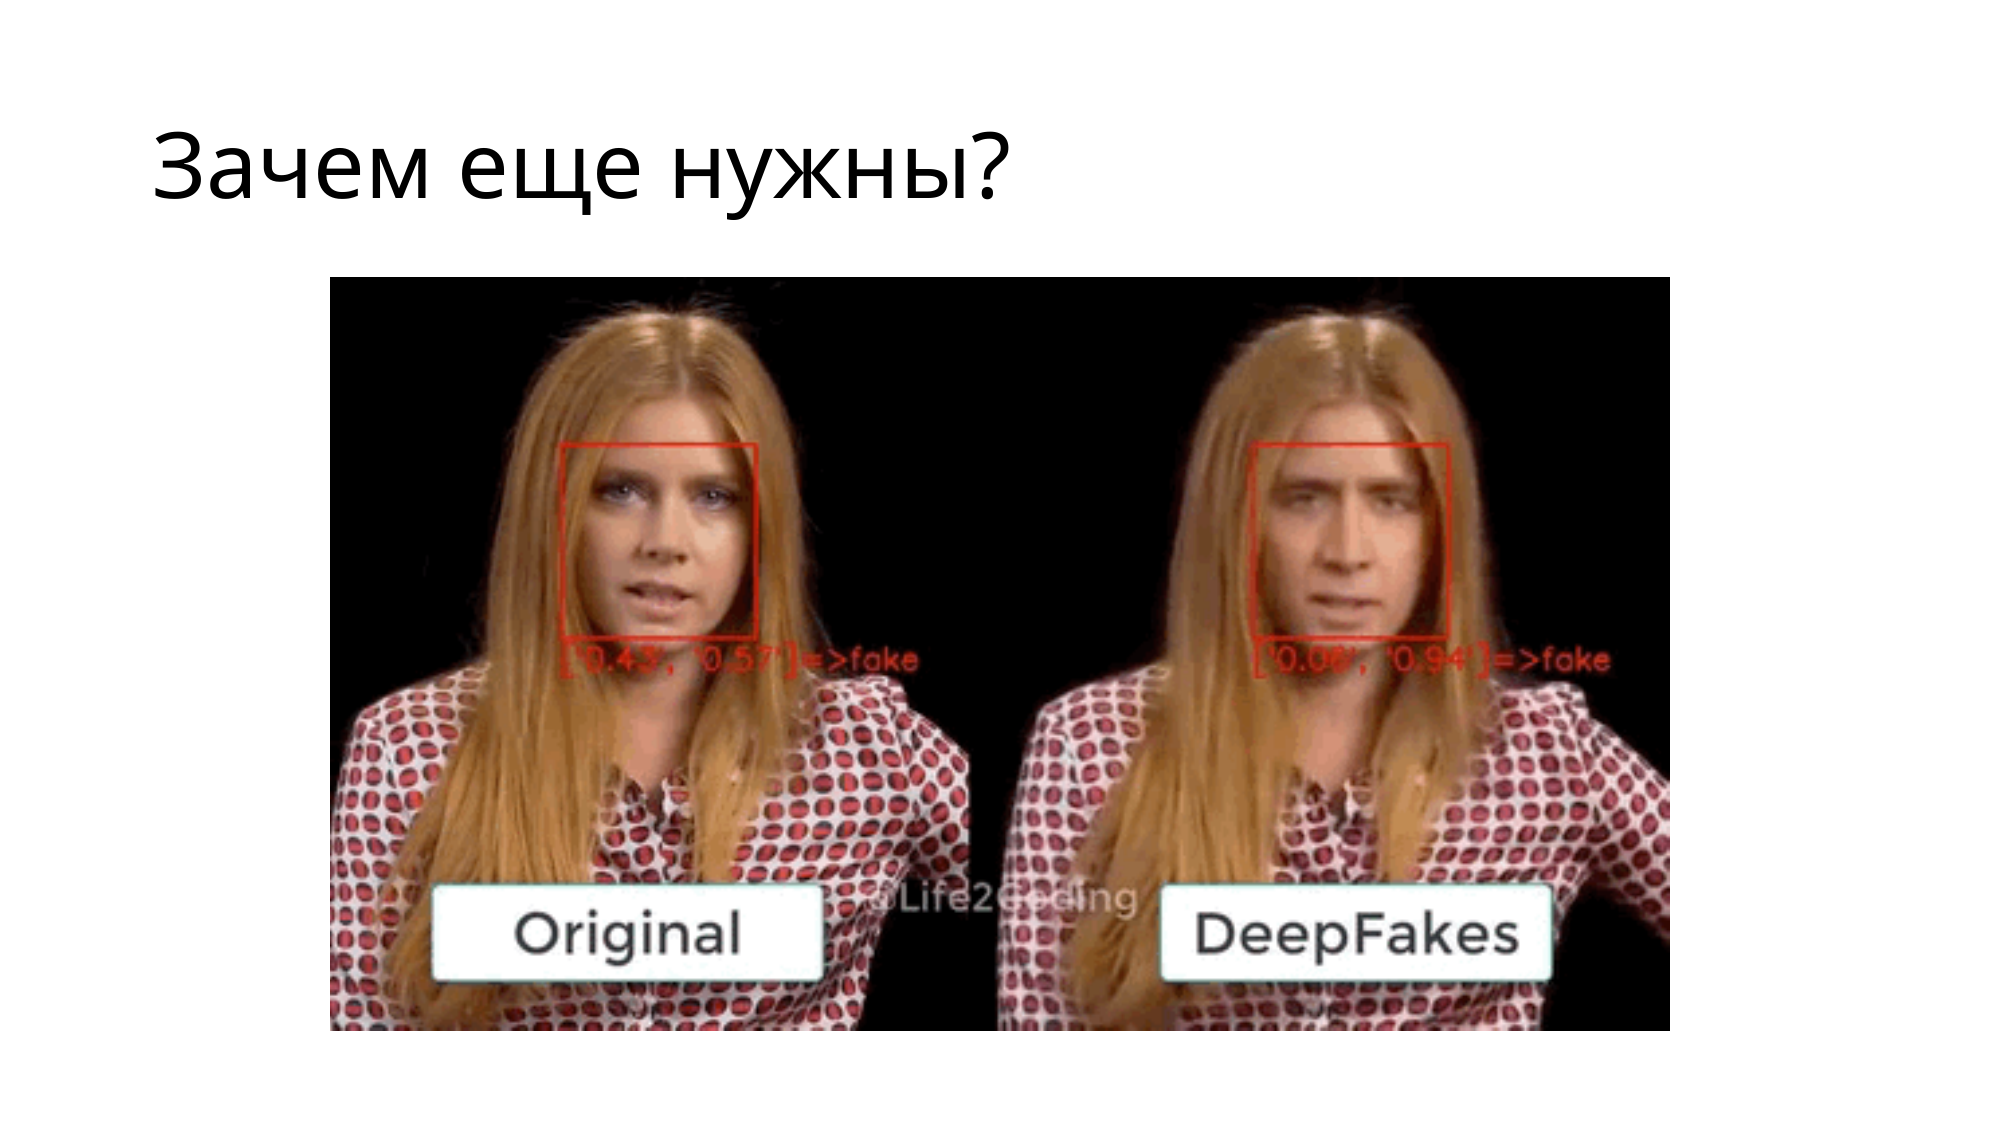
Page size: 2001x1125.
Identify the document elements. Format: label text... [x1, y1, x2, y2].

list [330, 277, 1670, 1031]
title Зачем еще нужны? [137, 59, 1863, 278]
